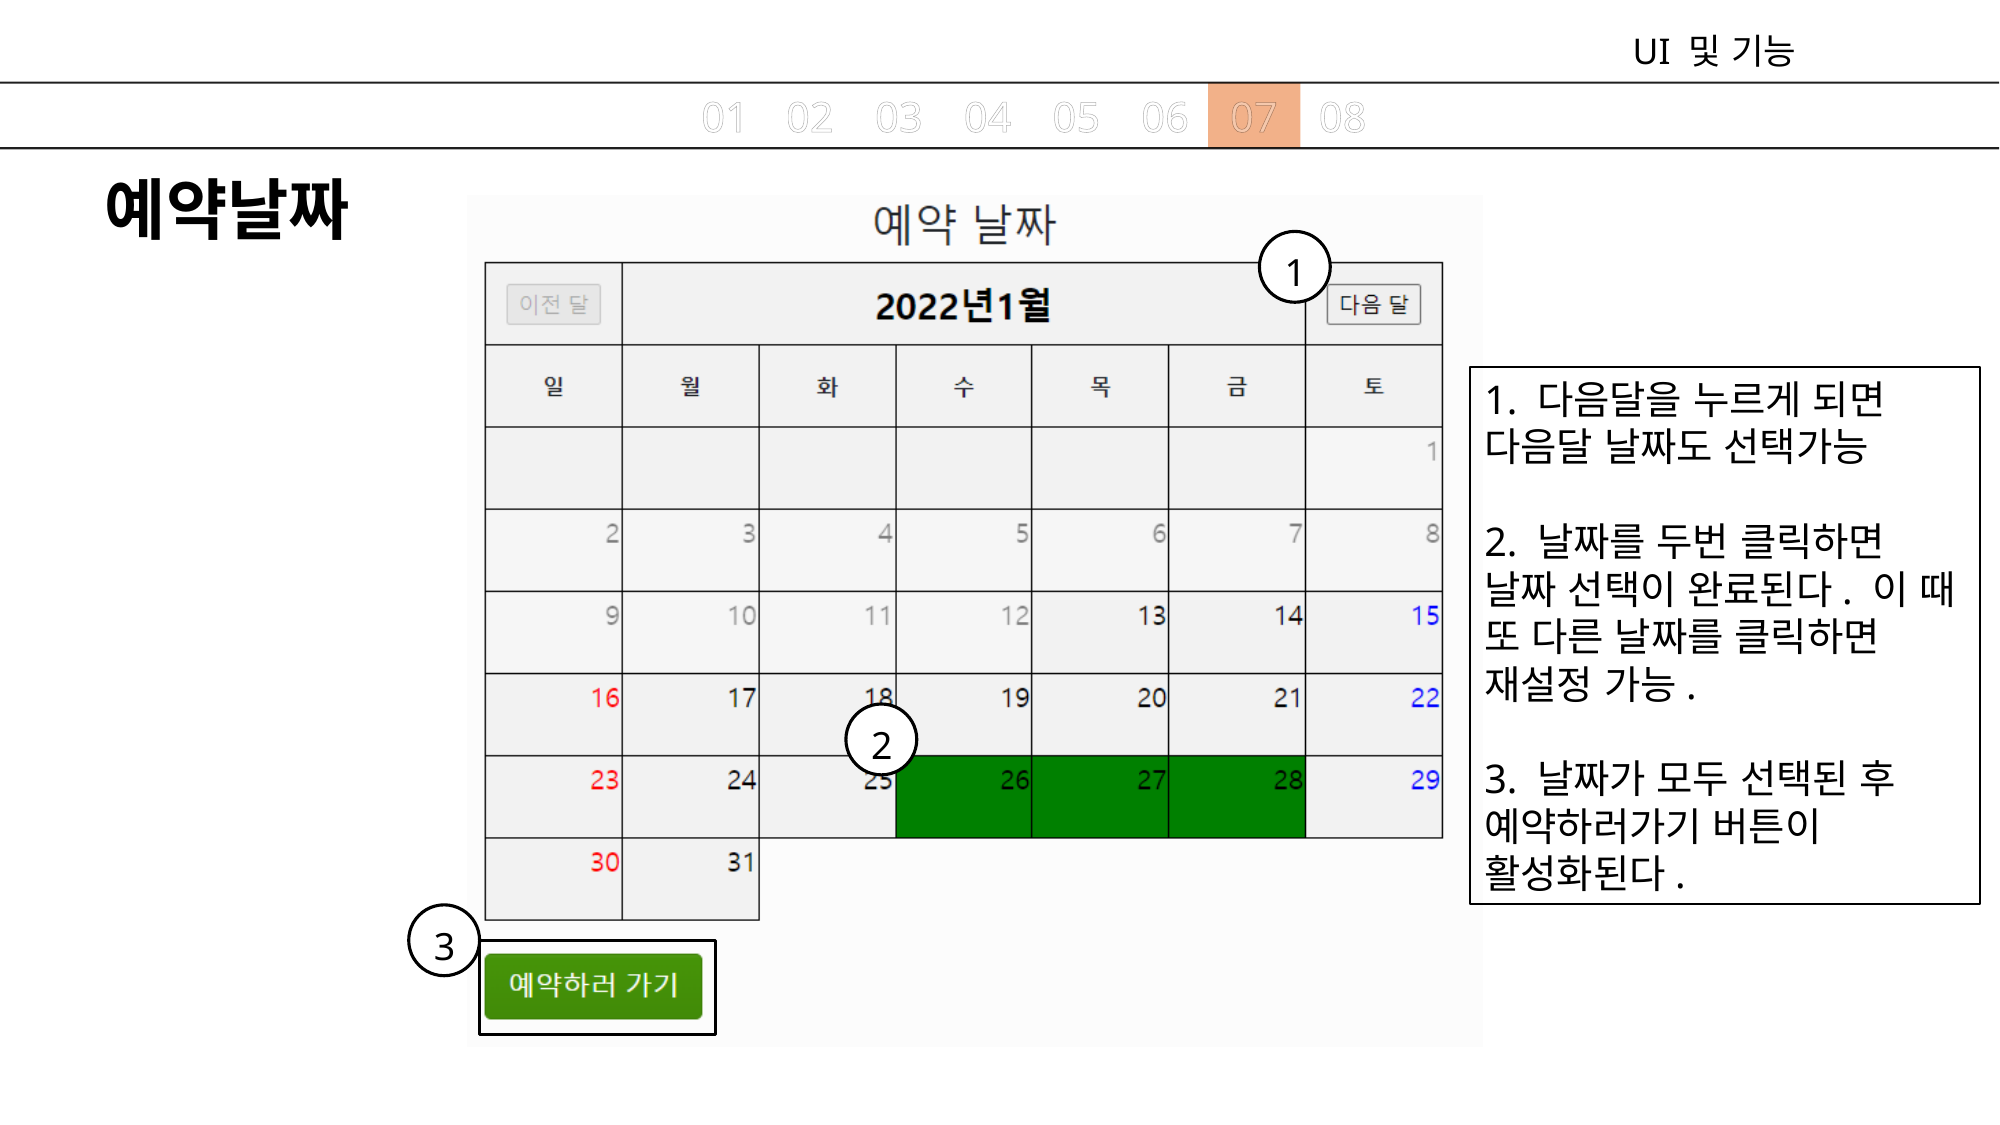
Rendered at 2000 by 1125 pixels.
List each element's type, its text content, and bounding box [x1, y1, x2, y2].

text_box UI 및 기능 [1407, 22, 1812, 80]
picture [467, 195, 1484, 1048]
text_box 3 [407, 903, 460, 978]
text_box 예약날짜 [89, 160, 623, 352]
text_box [680, 93, 1394, 147]
text_box 1. 다음달을 누르게 되면 다음달 날짜도 선택가능 2. 날짜를 두번 클릭하면 날짜 선택이 완료된다. 이 때 또 다른 날짜를 클릭하면 재설정 가능. 3. 날짜가 모두 선택된 후 예약하러가기 버튼이 활성화된다. [1490, 367, 1981, 905]
